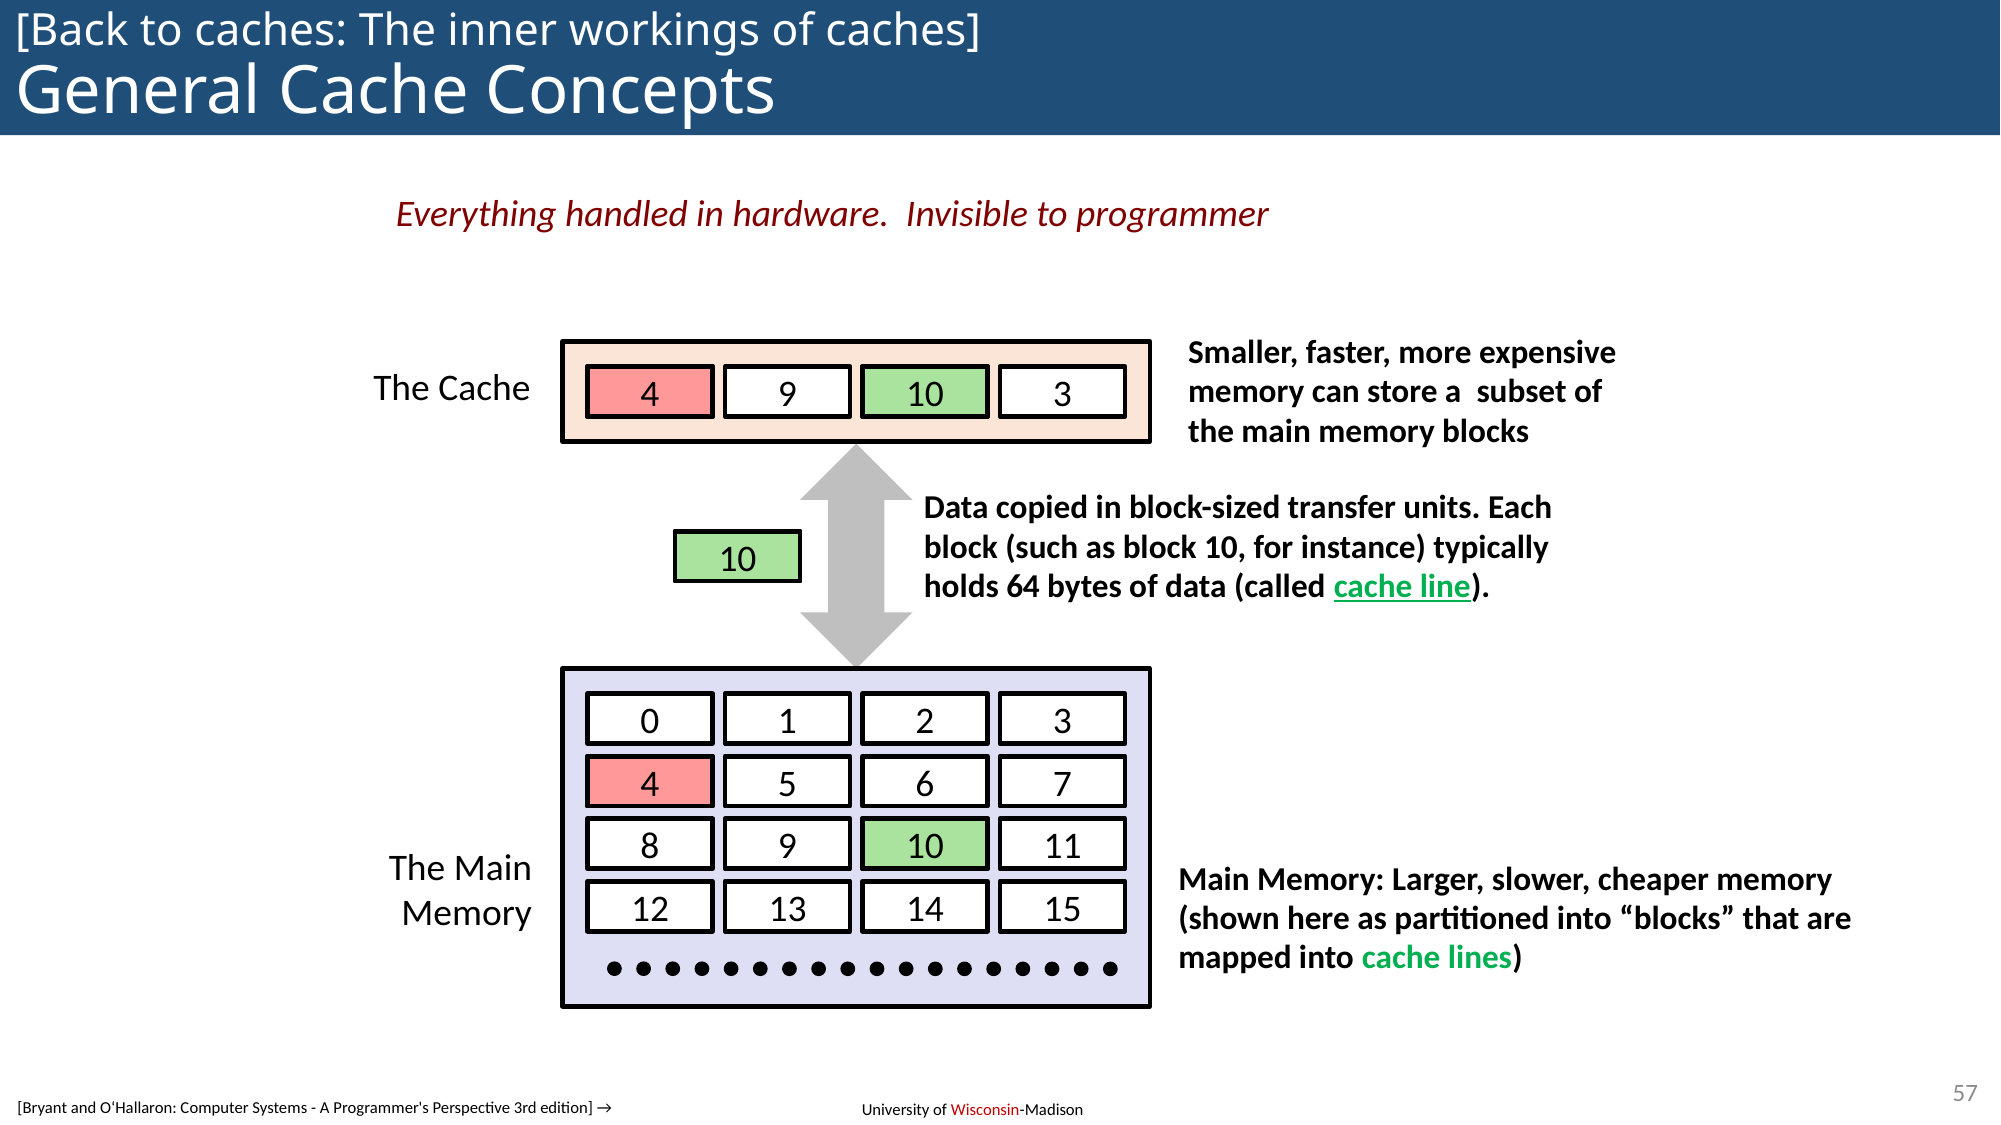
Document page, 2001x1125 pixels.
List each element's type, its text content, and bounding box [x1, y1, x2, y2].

text_box 10 [675, 531, 800, 582]
text_box The Main Memory [334, 835, 547, 941]
text_box [562, 668, 1150, 1007]
title [Back to caches: The inner workings of caches] General Cache Concepts [0, 0, 2000, 136]
text_box 14 [862, 881, 988, 932]
text_box 9 [725, 366, 850, 417]
text_box 4 [587, 756, 713, 807]
text_box [Bryant and O‘Hallaron: Computer Systems - A Programmer's Perspective 3rd edition] → [2, 1089, 650, 1125]
text_box 0 [587, 693, 713, 744]
slide_number 57 [1879, 1069, 1994, 1114]
text_box 4 [587, 366, 713, 417]
text_box Data copied in block-sized transfer units. Each block (such as block 10, for instance) typically holds 64 bytes of data (called cache line). [909, 480, 1586, 613]
text_box The Cache [358, 355, 546, 416]
text_box 1 [725, 693, 850, 744]
text_box 5 [725, 756, 850, 807]
text_box 2 [862, 693, 988, 744]
text_box 15 [999, 881, 1125, 932]
text_box [800, 443, 912, 668]
text_box [562, 341, 1150, 442]
text_box 6 [862, 756, 988, 807]
text_box 8 [587, 818, 713, 869]
text_box 3 [999, 693, 1125, 744]
text_box Main Memory: Larger, slower, cheaper memory (shown here as partitioned into “blocks” that are mapped into cache lines) [1163, 851, 1876, 985]
text_box 12 [587, 881, 713, 932]
text_box 10 [862, 818, 988, 869]
text_box 3 [999, 366, 1125, 417]
text_box 10 [862, 366, 988, 417]
text_box 11 [999, 818, 1125, 869]
text_box 7 [999, 756, 1125, 807]
text_box 13 [725, 881, 850, 932]
text_box Everything handled in hardware. Invisible to programmer [381, 181, 1285, 241]
text_box Smaller, faster, more expensive memory can store a subset of the main memory blocks [1173, 324, 1633, 458]
text_box 9 [725, 818, 850, 869]
